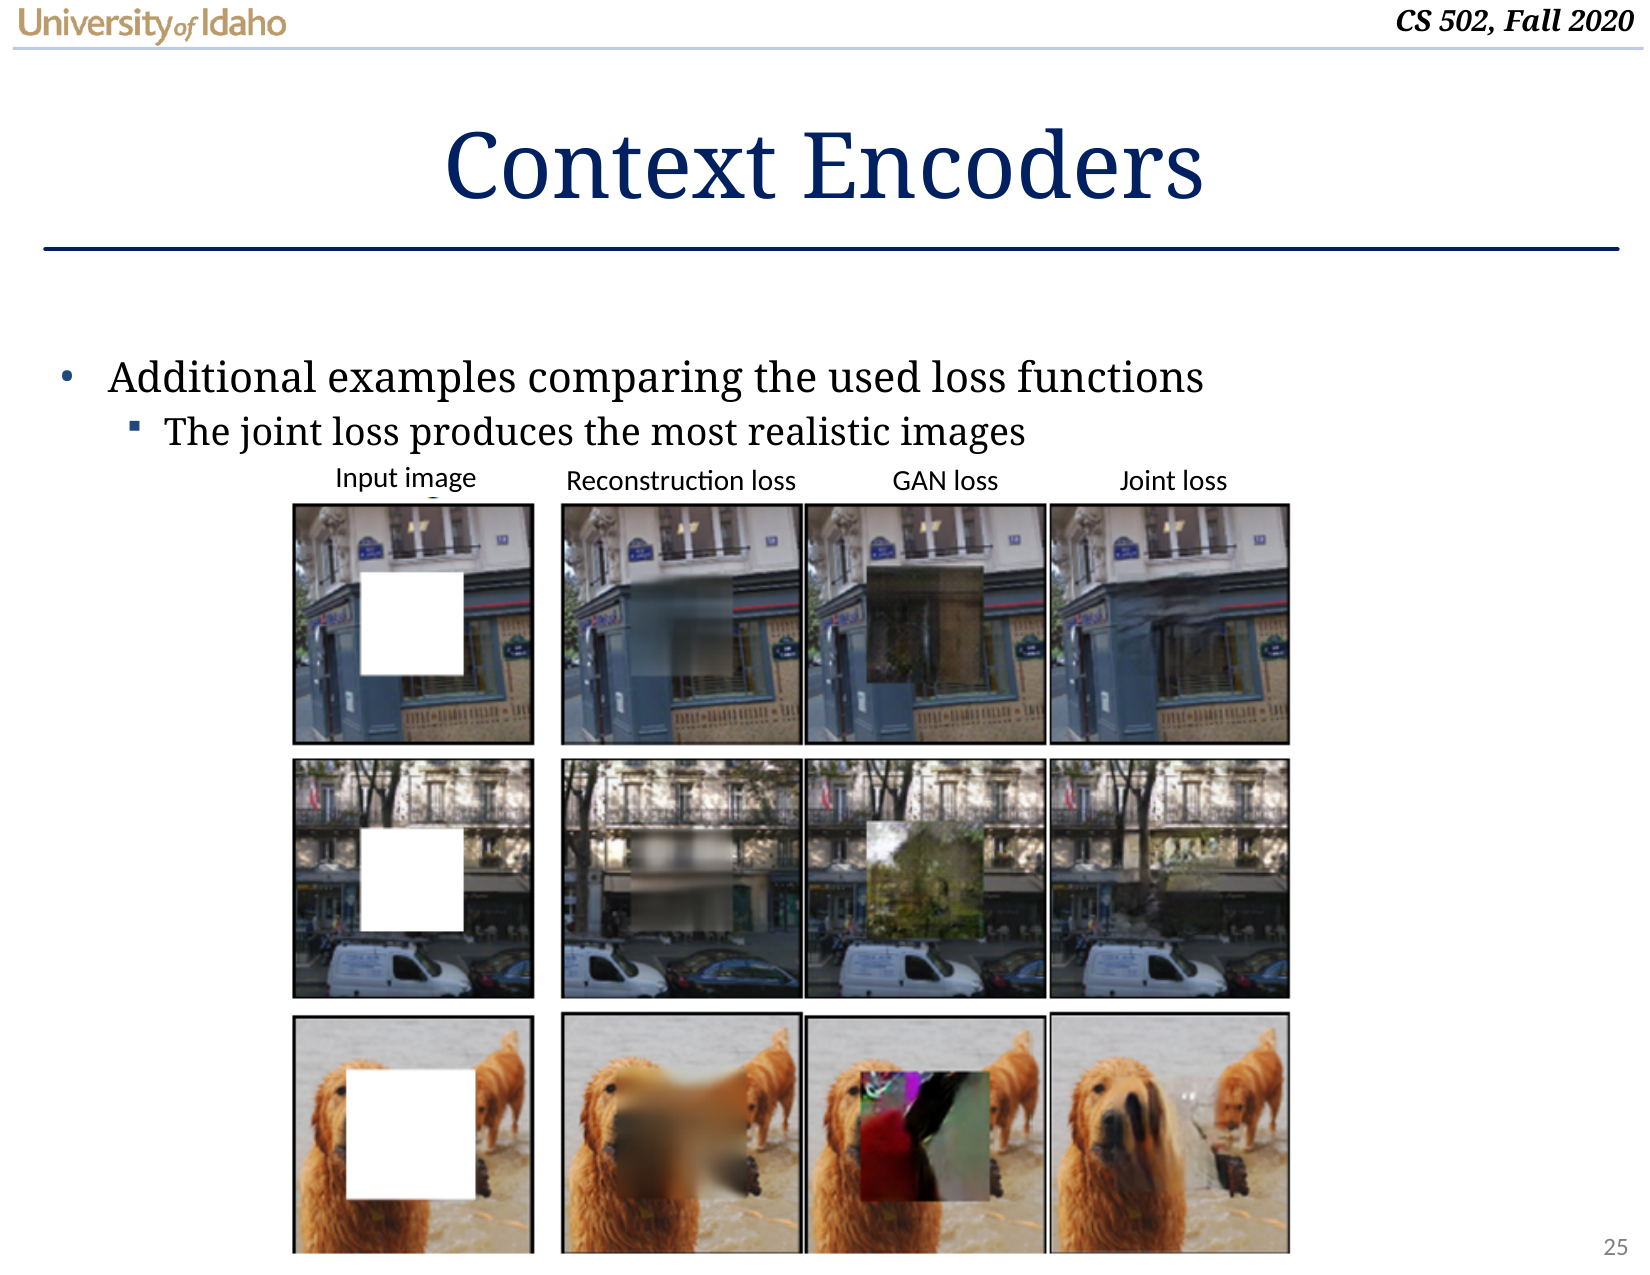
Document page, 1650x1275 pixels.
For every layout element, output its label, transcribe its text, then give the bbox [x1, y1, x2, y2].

text_box Input image [258, 451, 554, 501]
picture [19, 8, 286, 46]
text_box Joint loss [1029, 454, 1318, 504]
list Additional examples comparing the used loss functions The joint loss produces the most realistic images [45, 342, 1618, 1224]
picture [281, 497, 1302, 1260]
title Context Encoders [0, 75, 1650, 248]
